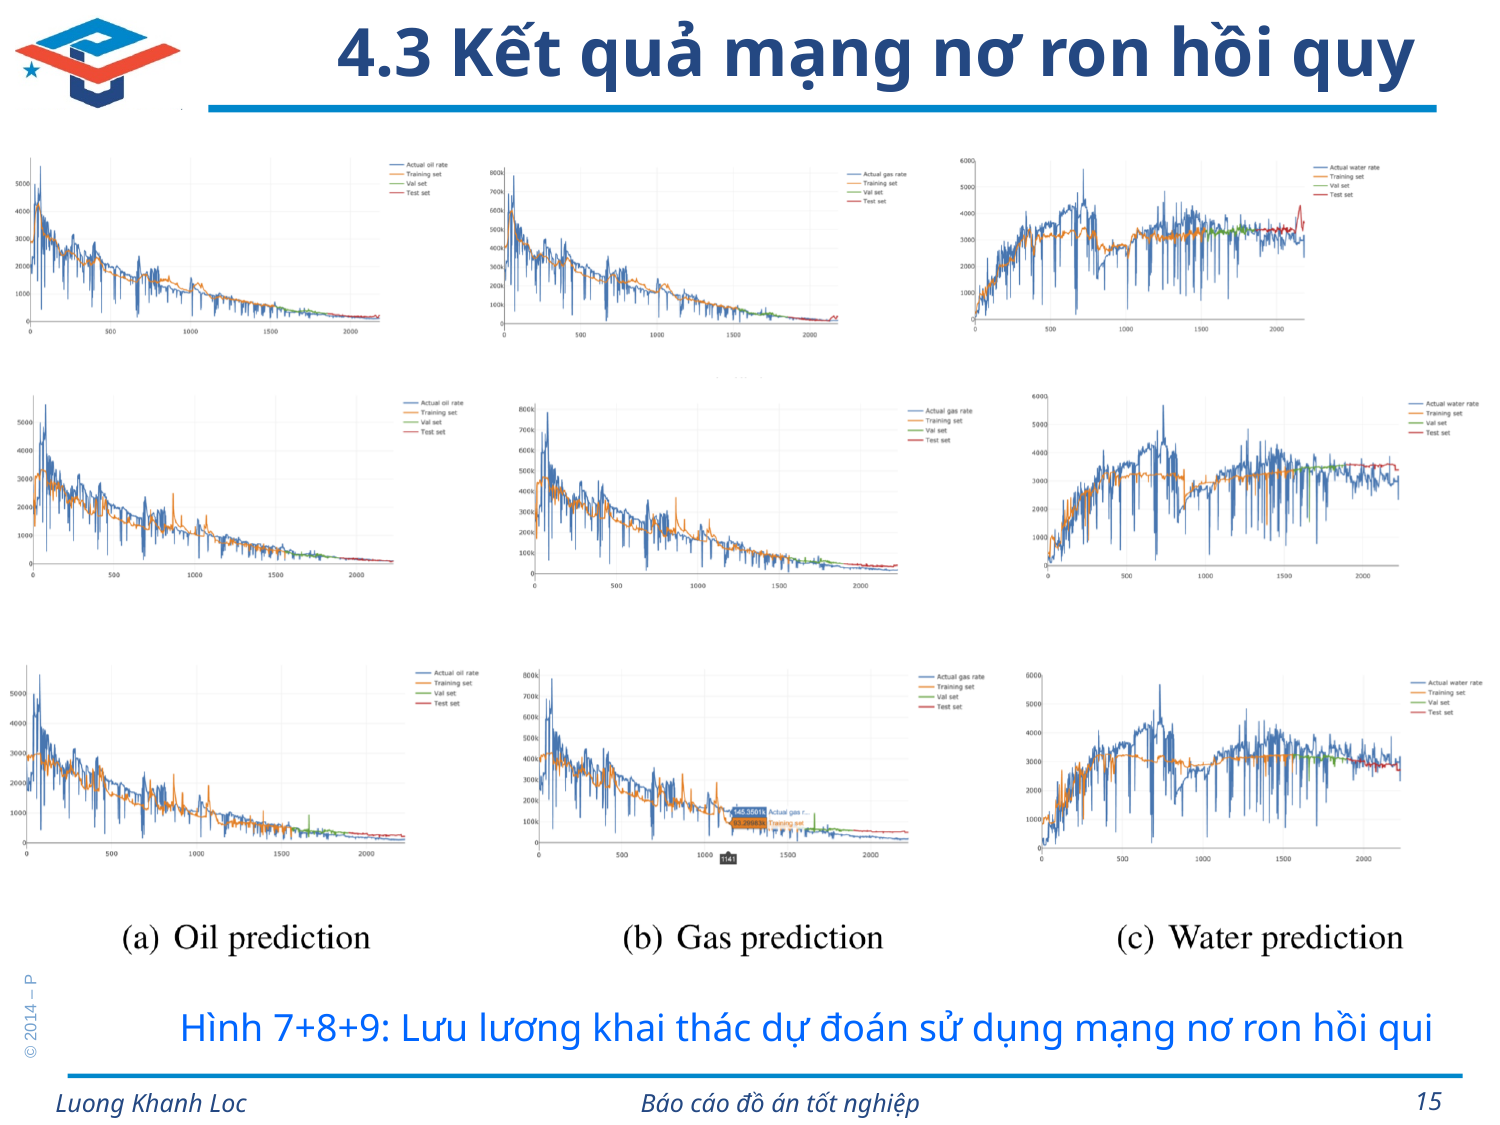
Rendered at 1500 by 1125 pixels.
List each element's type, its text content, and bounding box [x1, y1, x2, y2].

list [3, 139, 1400, 374]
picture [15, 15, 183, 110]
slide_number 15 [1337, 1079, 1457, 1125]
text_box Hình 7+8+9: Lưu lương khai thác dự đoán sử dụng mạng nơ ron hồi qui [164, 996, 1450, 1057]
title 4.3 Kết quả mạng nơ ron hồi quy [212, 0, 1432, 107]
picture [0, 374, 1500, 974]
